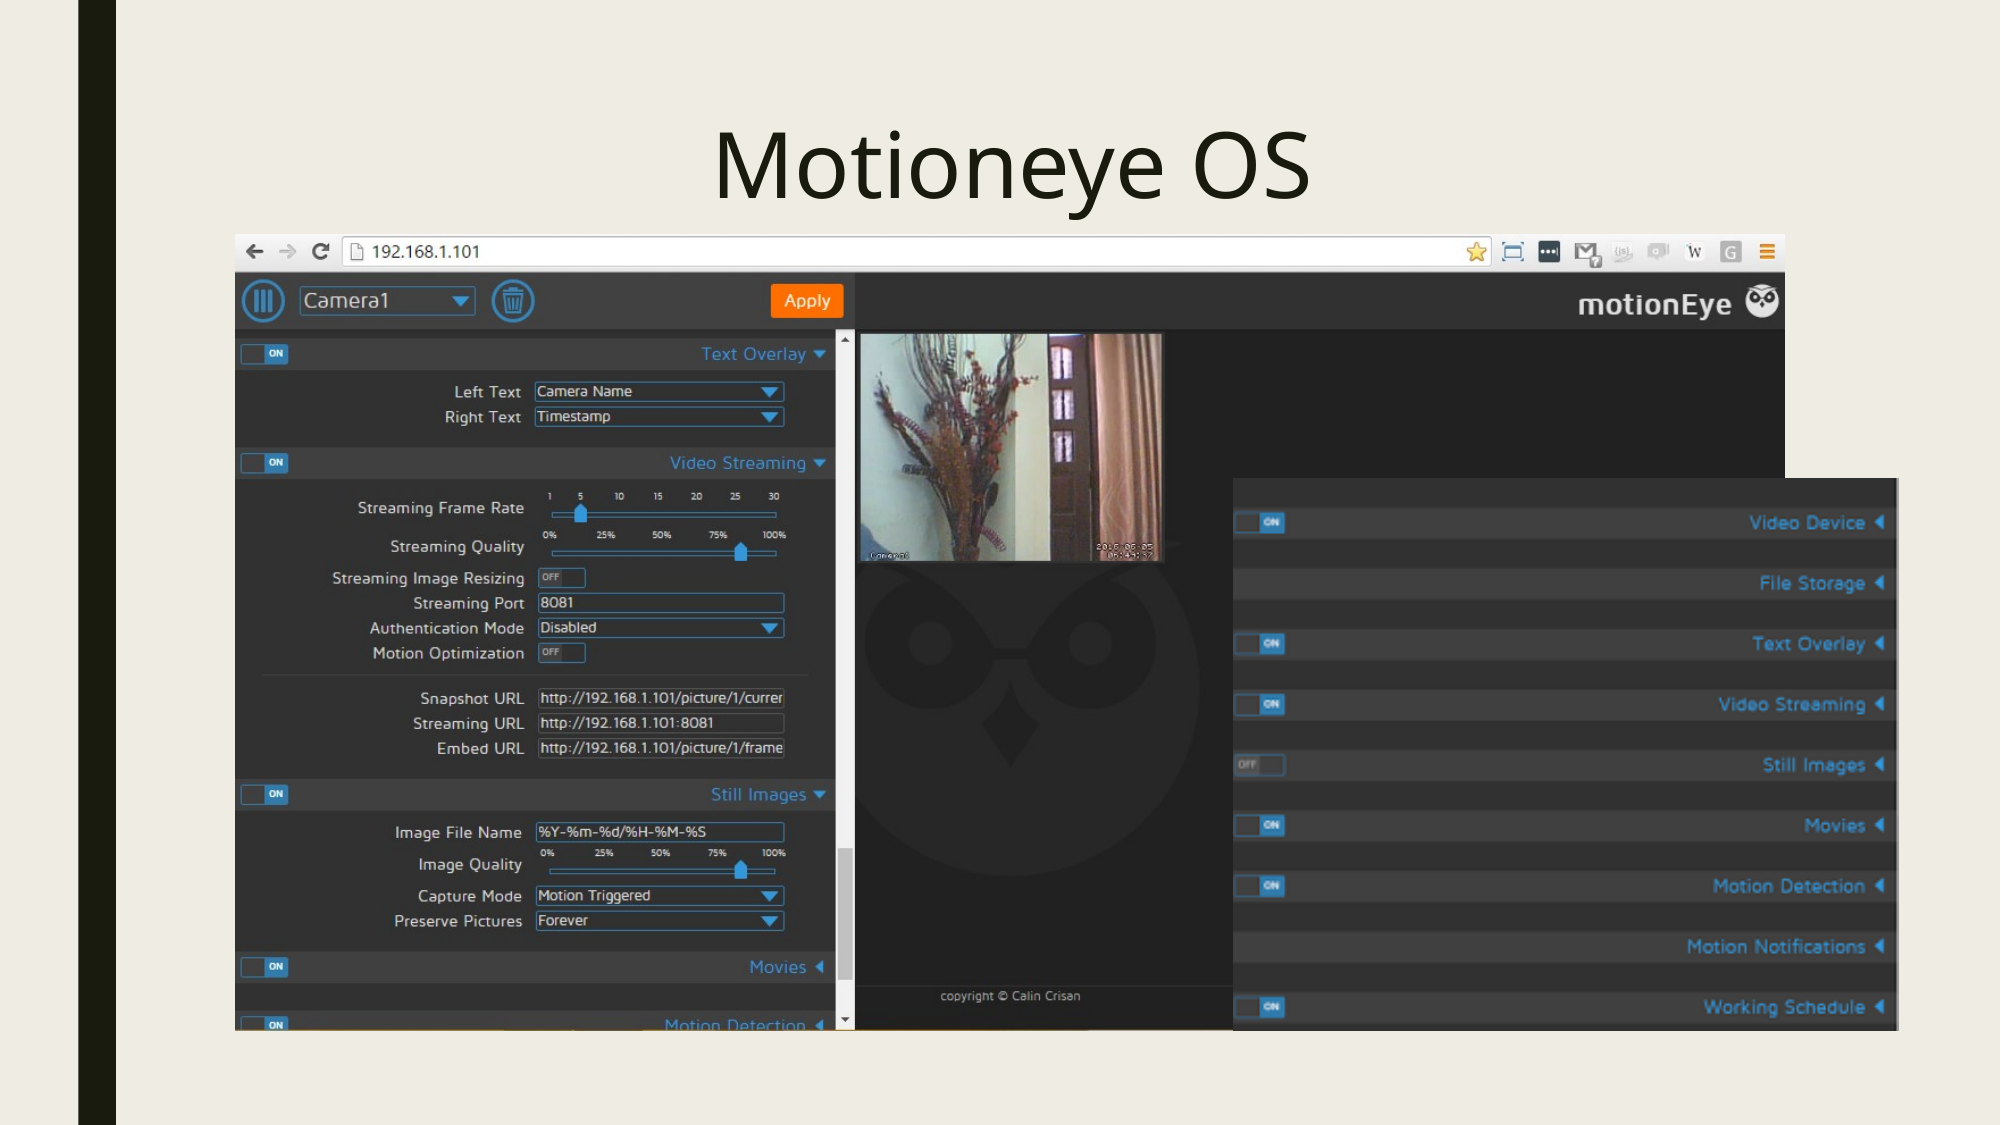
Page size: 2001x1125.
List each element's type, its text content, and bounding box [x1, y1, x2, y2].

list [235, 234, 1785, 1031]
title Motioneye OS [225, 112, 1800, 357]
picture [1233, 478, 1899, 1031]
